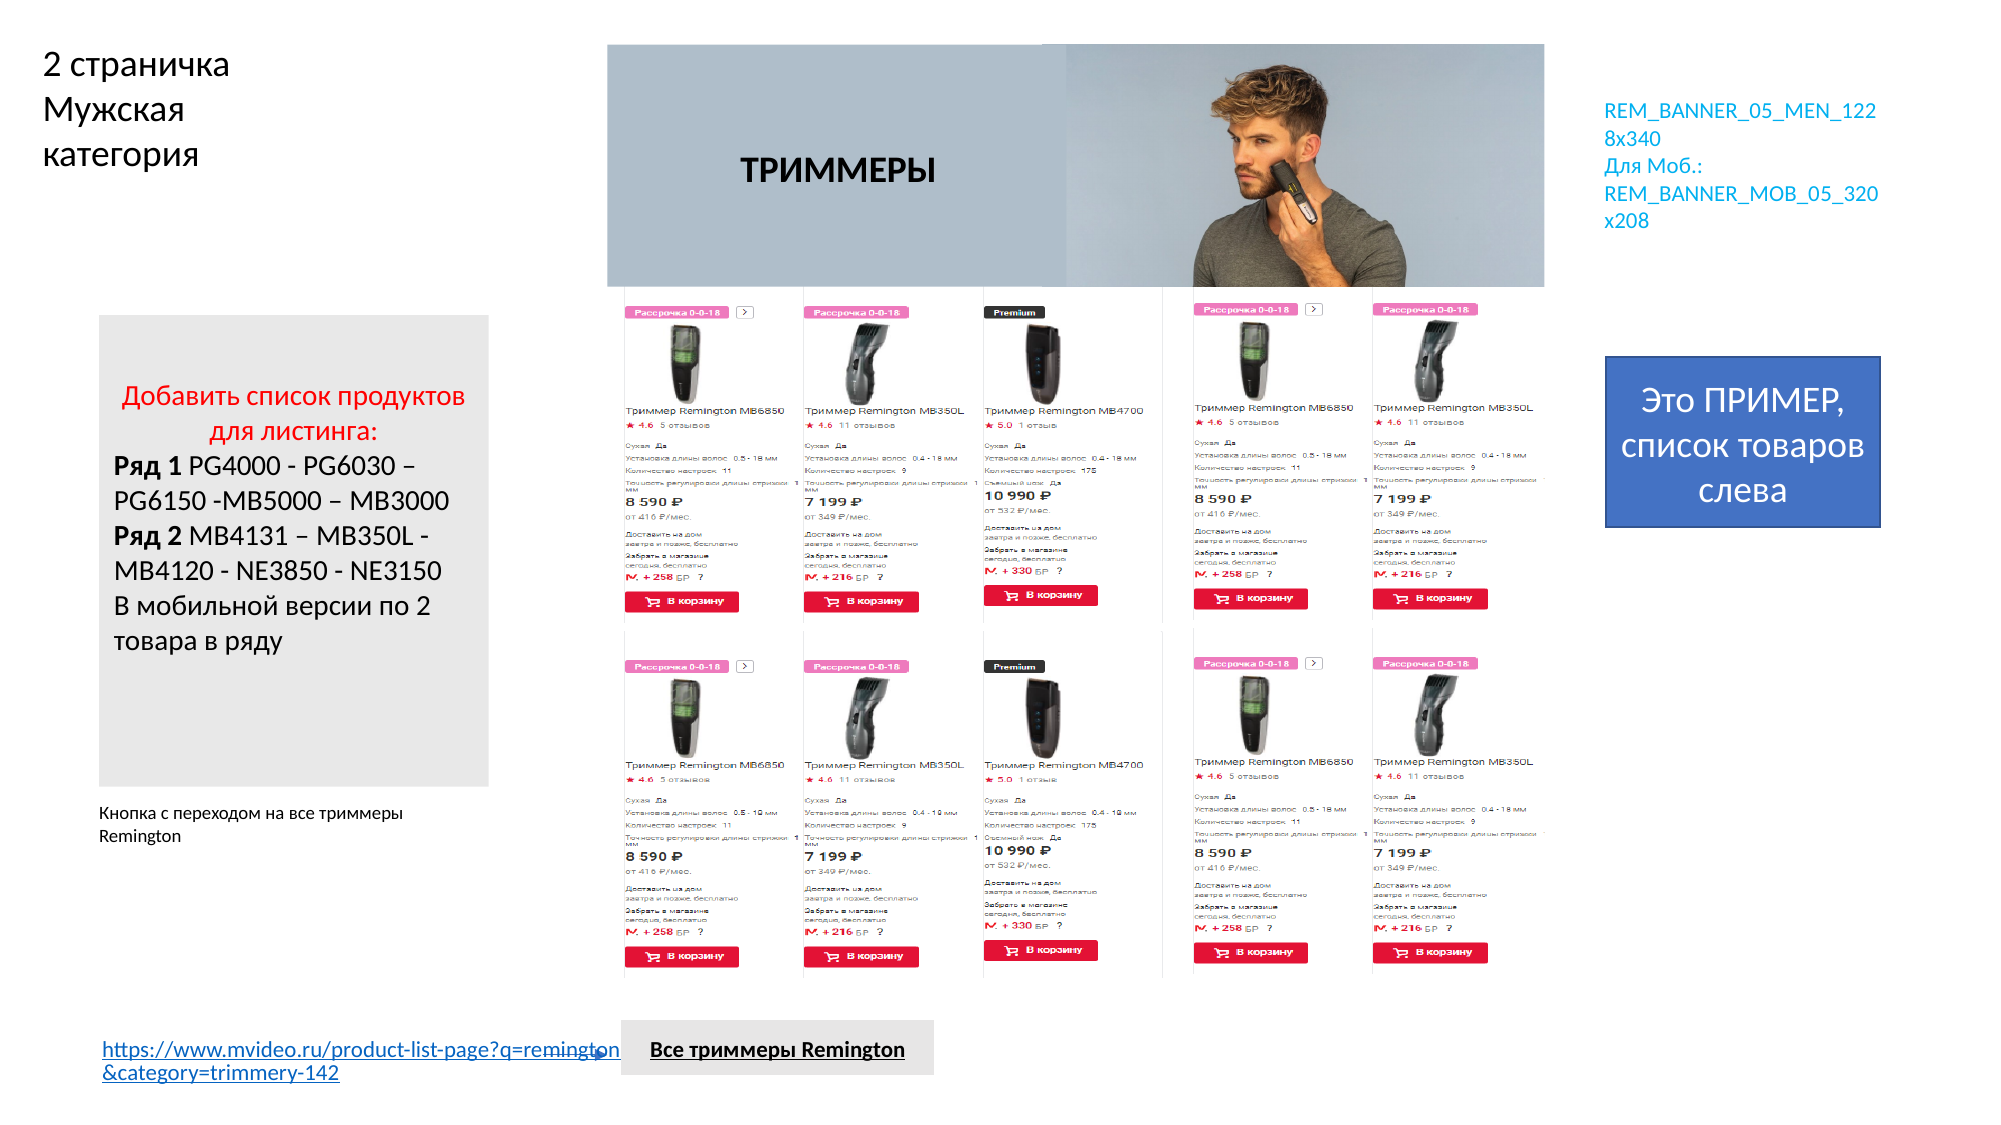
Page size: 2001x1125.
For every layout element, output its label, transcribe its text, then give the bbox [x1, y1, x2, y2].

text_box Кнопка с переходом на все триммеры Remington [84, 793, 489, 854]
picture [622, 287, 1167, 624]
text_box Это ПРИМЕР, список товаров слева [1605, 356, 1881, 528]
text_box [607, 44, 1545, 287]
text_box 2 страничка Мужская категория [27, 32, 335, 182]
text_box Добавить список продуктов для листинга: Ряд 1 PG4000 - PG6030 – PG6150 -MB5000 – MB3000 Ряд 2 MB4131 – MB350L - MB4120 - NE3850 - NE3150 В мобильной версии по 2 товара в ряду [98, 314, 490, 788]
text_box REM_BANNER_05_MEN_1228x340 Для Моб.: REM_BANNER_MOB_05_320x208 [1589, 88, 1897, 241]
picture [622, 631, 1167, 978]
picture [1191, 287, 1545, 620]
picture [1191, 628, 1545, 974]
text_box Все триммеры Remington [621, 1020, 934, 1075]
text_box https://www.mvideo.ru/product-list-page?q=remington&category=trimmery-142 [87, 1026, 652, 1097]
